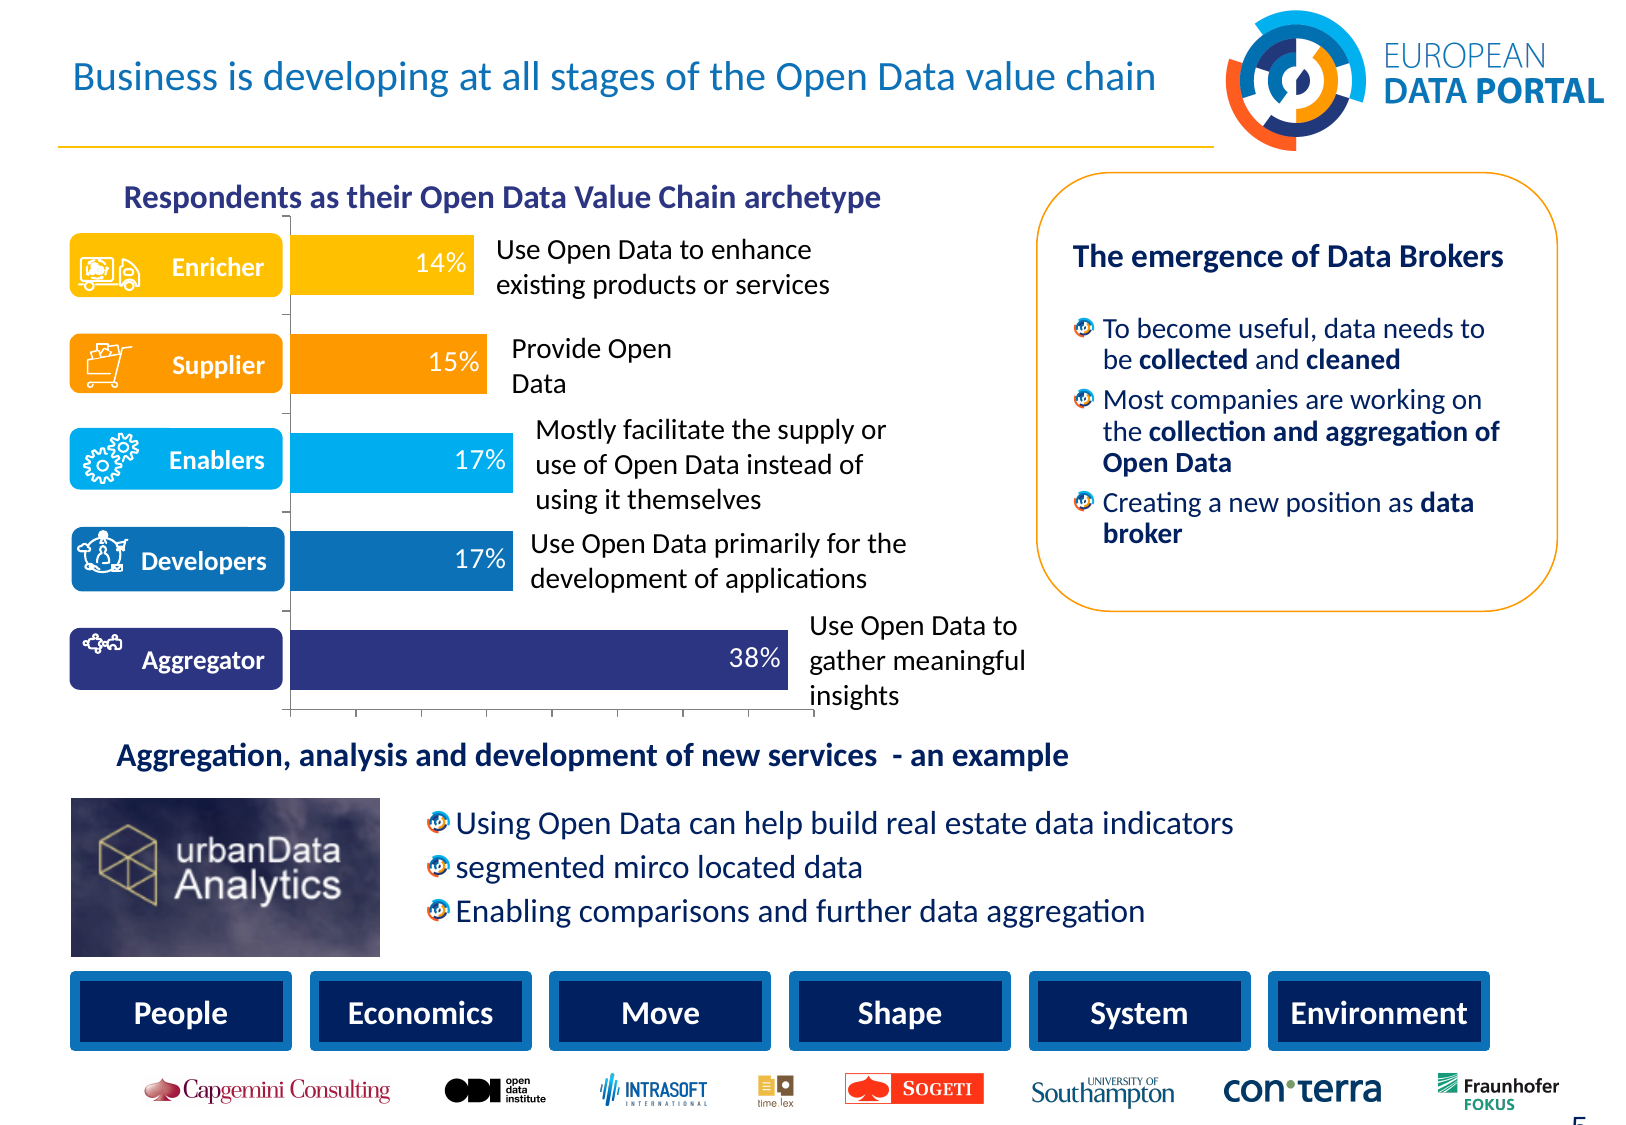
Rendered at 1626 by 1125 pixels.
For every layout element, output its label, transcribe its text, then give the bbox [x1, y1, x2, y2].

picture [1032, 1090, 1041, 1100]
slide_number 5 [1556, 1101, 1611, 1121]
title Business is developing at all stages of the Open Data value chain [57, 0, 1215, 147]
picture [71, 798, 380, 957]
text_box People [73, 974, 290, 1049]
picture [1428, 1063, 1569, 1120]
text_box Move [552, 974, 769, 1049]
picture [1032, 1077, 1175, 1109]
picture [425, 854, 452, 878]
text_box Aggregation, analysis and development of new services - an example [96, 715, 1544, 791]
picture [1072, 490, 1096, 512]
text_box Shape [792, 974, 1008, 1049]
text_box Environment [1271, 974, 1488, 1049]
picture [1072, 388, 1096, 409]
text_box The emergence of Data Brokers To become useful, data needs to be collected and cleaned Most companies are working on the collection and aggregation of Open Data Creating a new position as data broker [1065, 170, 1560, 614]
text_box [32, 172, 1061, 764]
picture [440, 1074, 549, 1107]
picture [425, 898, 452, 922]
text_box Using Open Data can help build real estate data indicators segmented mirco located data Enabling comparisons and further data aggregation [410, 798, 1486, 976]
picture [845, 1073, 984, 1104]
text_box Economics [312, 974, 529, 1049]
picture [1214, 5, 1617, 155]
picture [600, 1073, 707, 1106]
picture [1072, 317, 1096, 338]
picture [1224, 1080, 1381, 1102]
text_box System [1031, 974, 1248, 1049]
picture [425, 810, 452, 834]
picture [756, 1073, 795, 1109]
